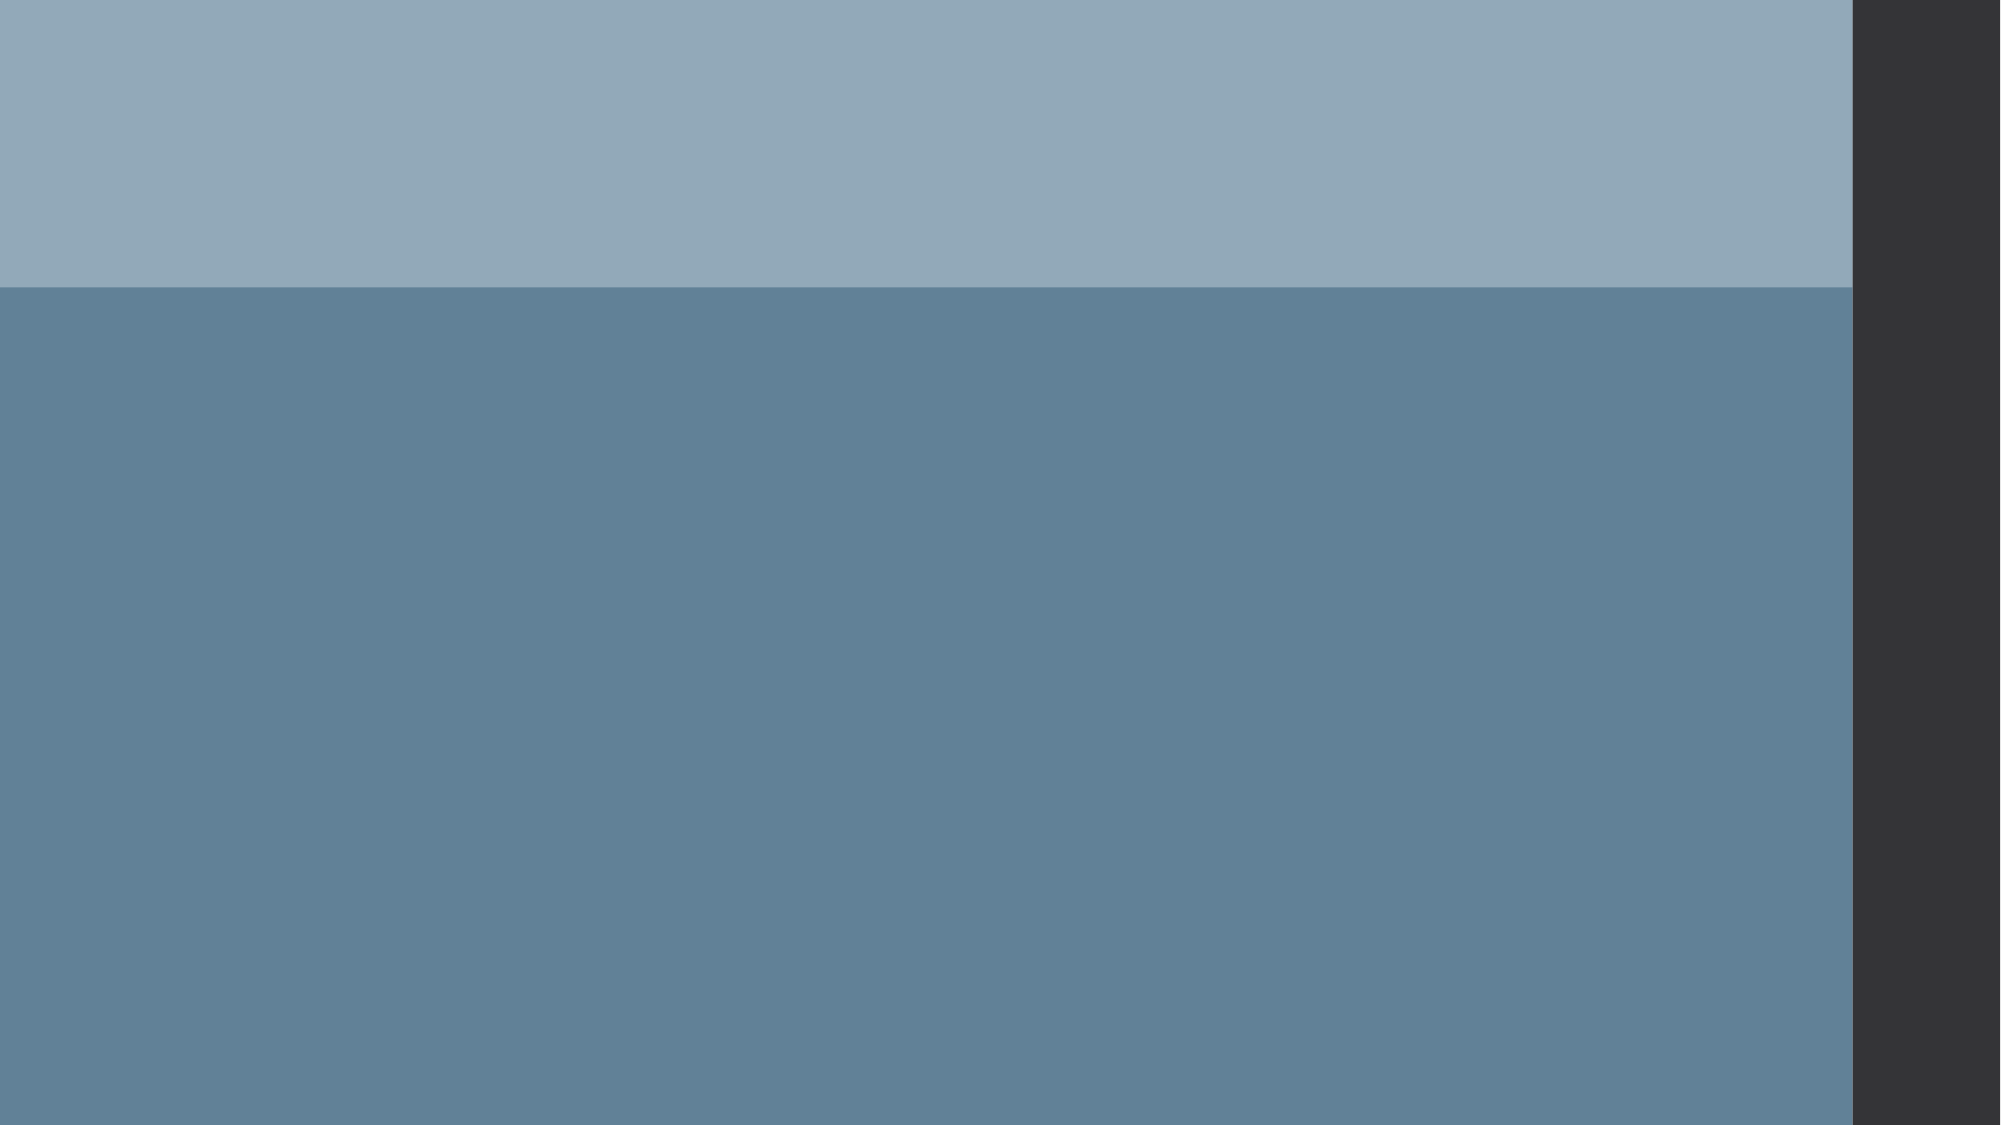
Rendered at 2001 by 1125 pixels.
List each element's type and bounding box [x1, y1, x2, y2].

text_box [0, 289, 1854, 1125]
text_box [0, 0, 1854, 289]
